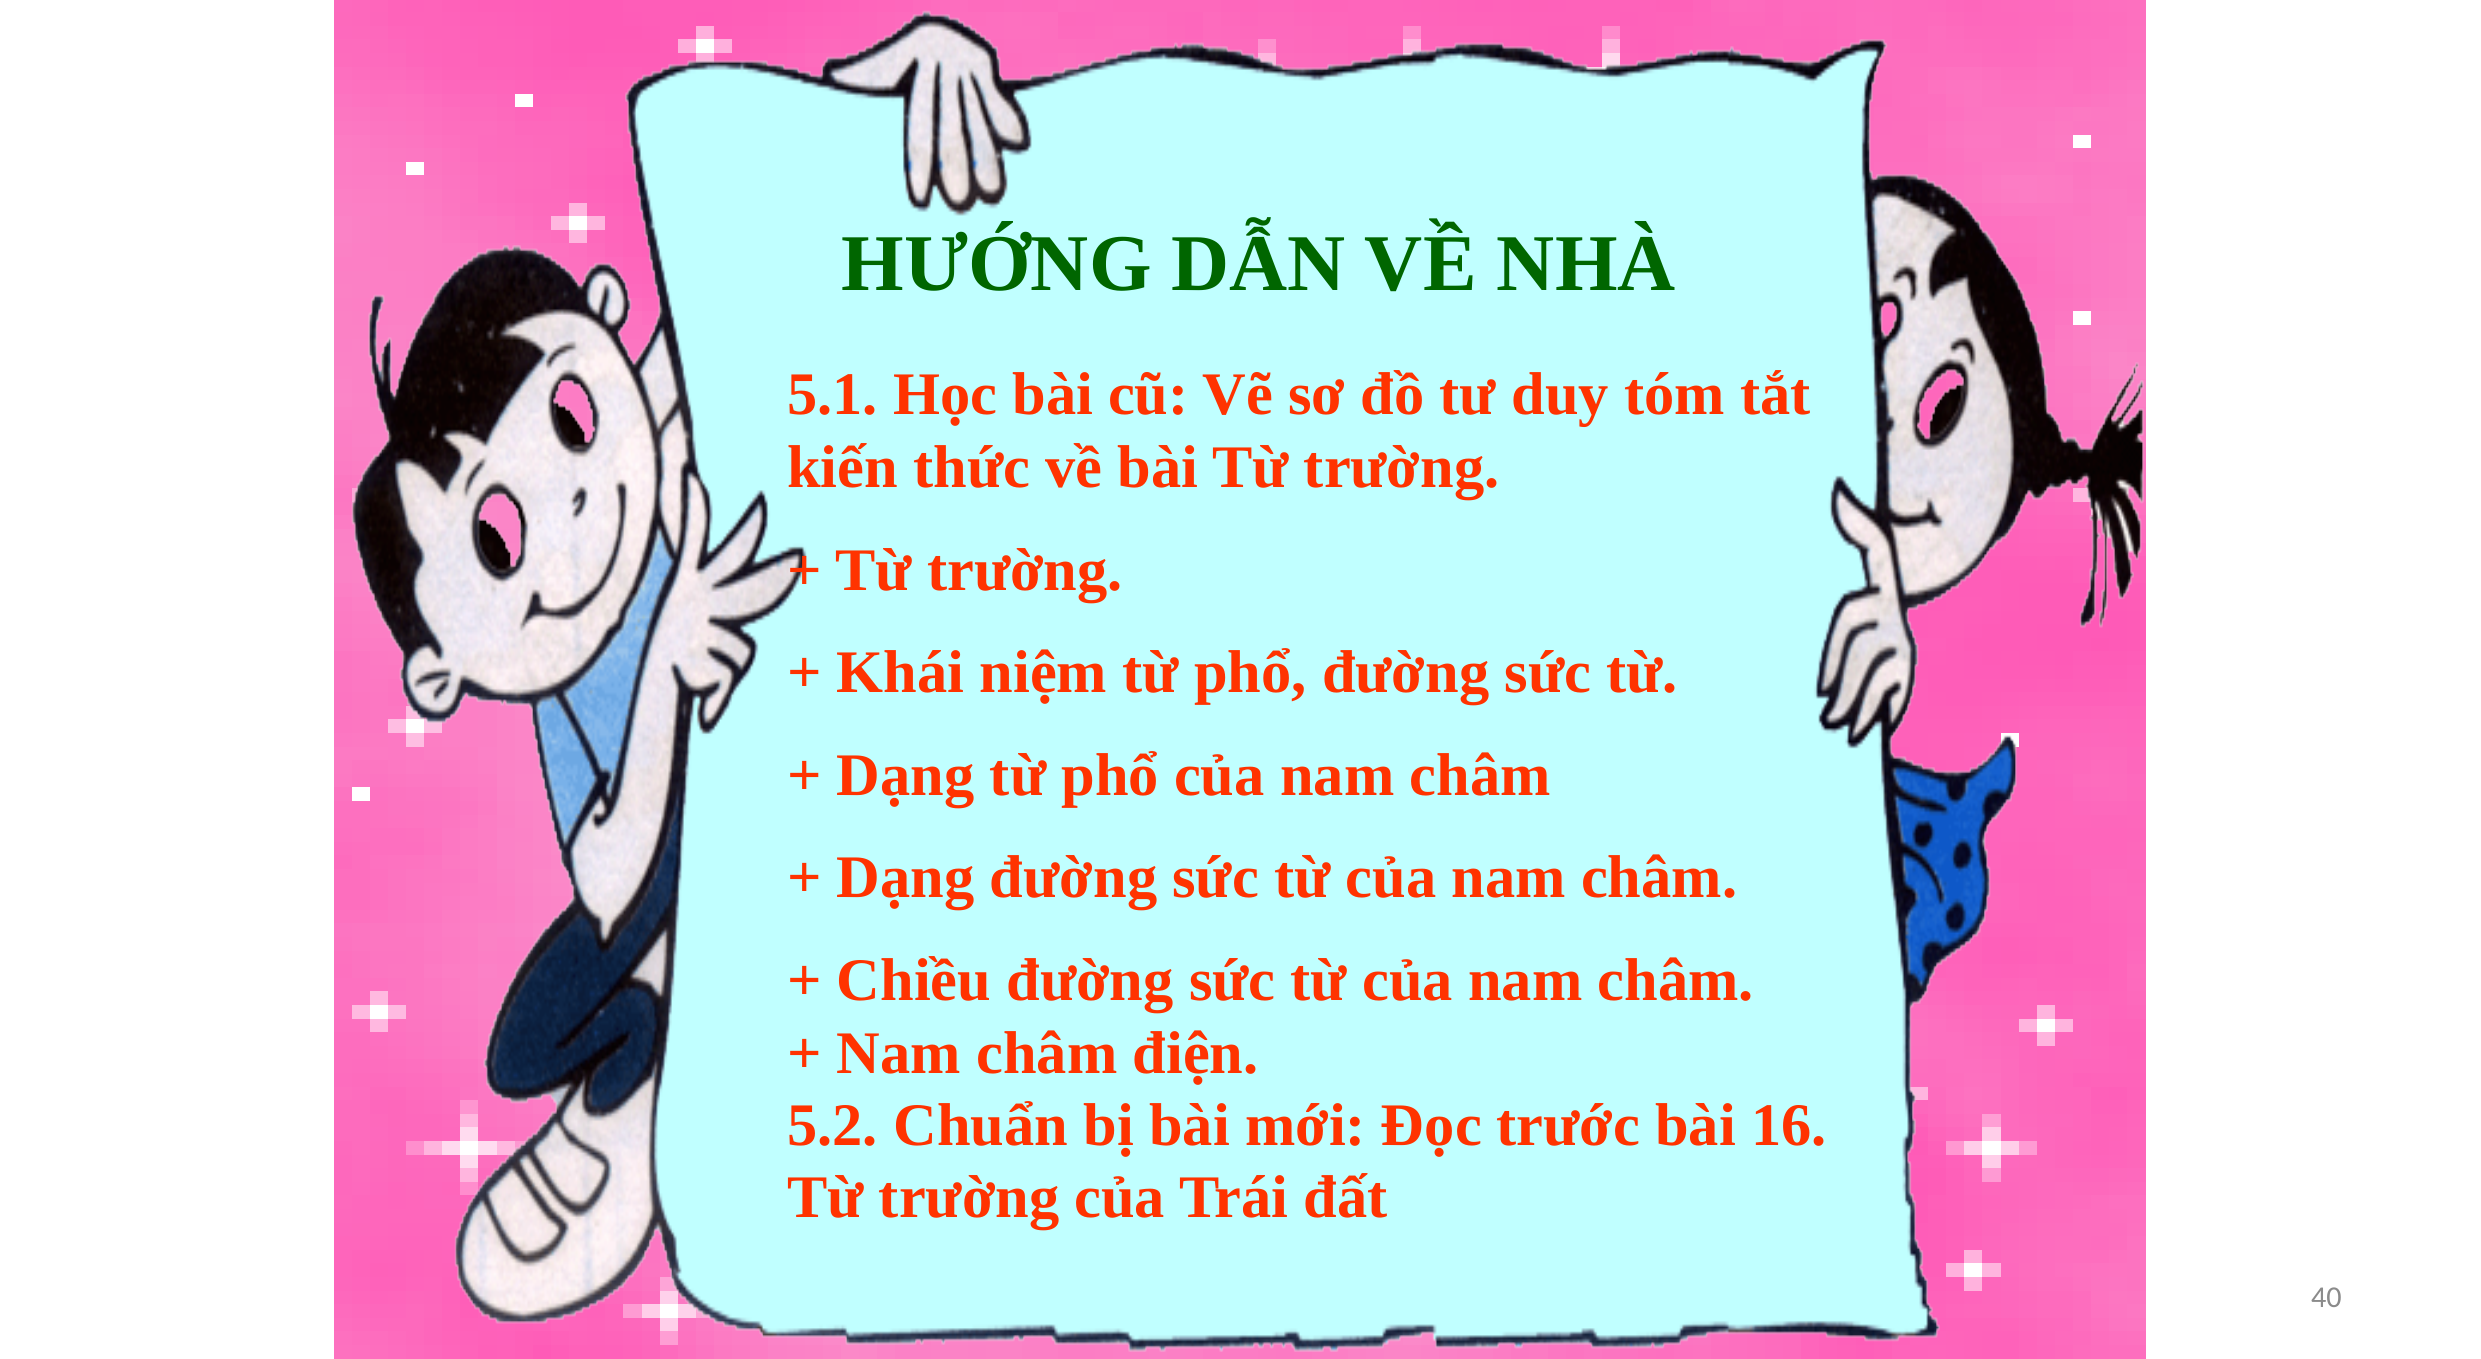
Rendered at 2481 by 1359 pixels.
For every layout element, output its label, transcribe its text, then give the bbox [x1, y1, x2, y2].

slide_number 40 [2154, 1258, 2357, 1332]
picture [334, 0, 2147, 1359]
